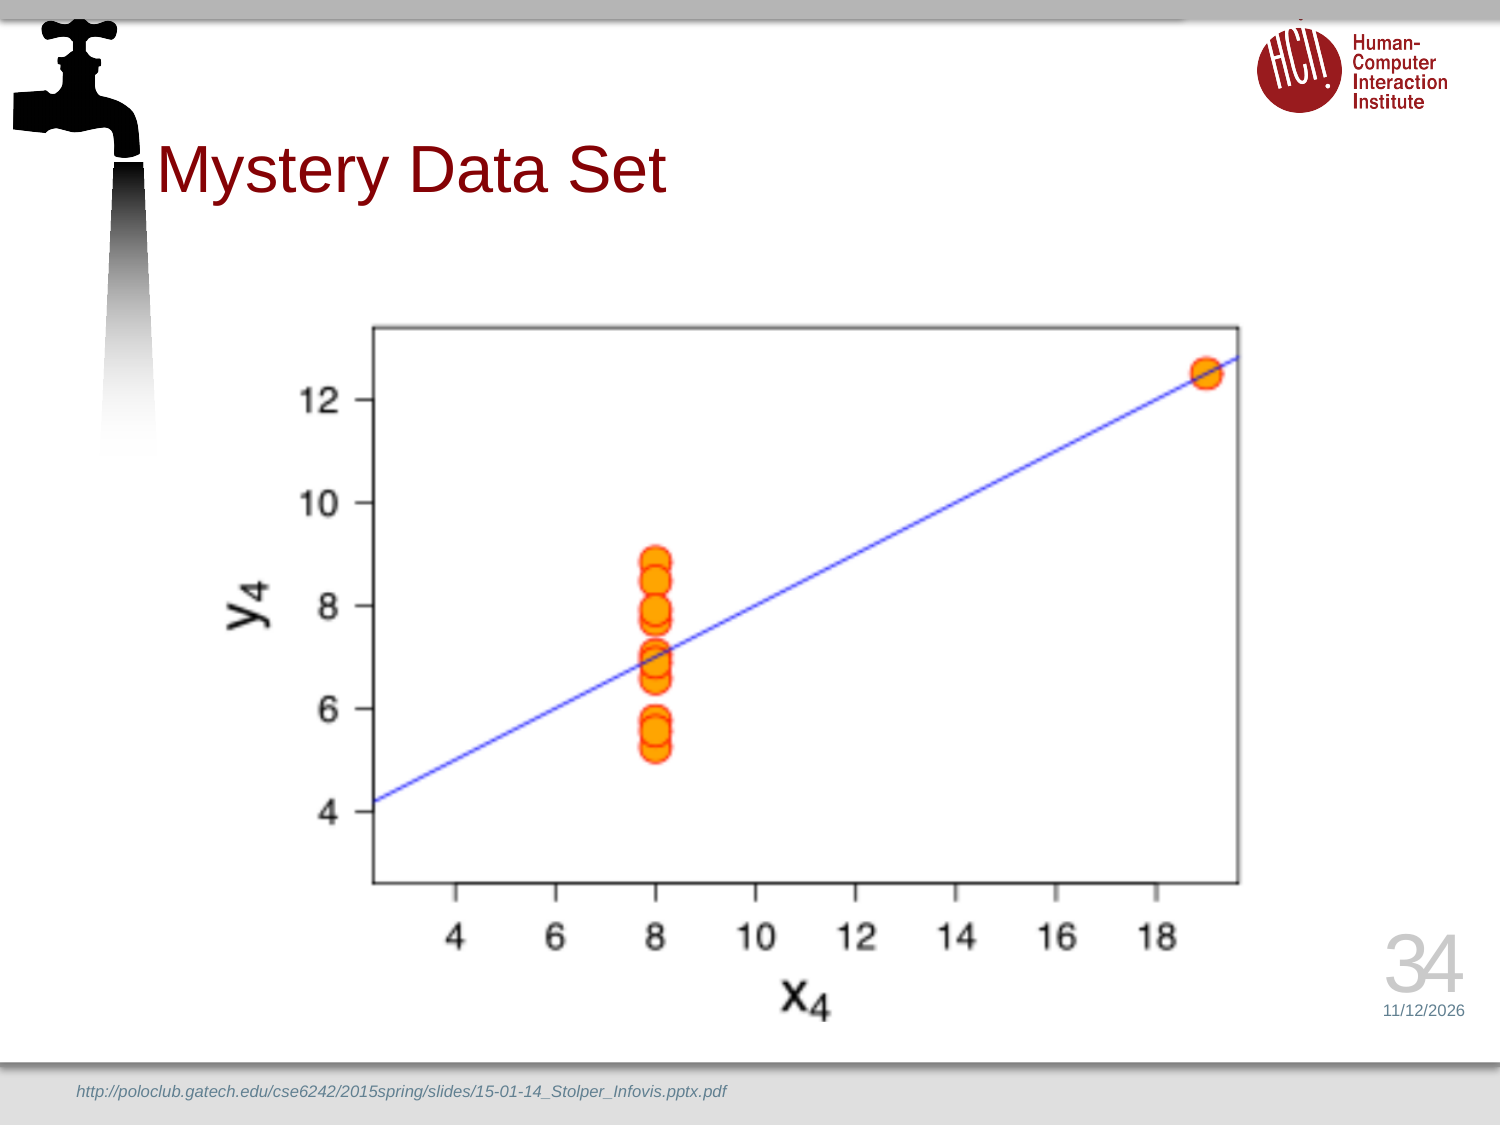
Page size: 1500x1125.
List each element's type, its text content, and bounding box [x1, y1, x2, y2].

title Mystery Data Set [156, 50, 1187, 214]
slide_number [1369, 1009, 1479, 1020]
picture [13, 20, 140, 158]
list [184, 302, 1342, 1022]
slide_number 34 [1369, 924, 1479, 1009]
footer http://poloclub.gatech.edu/cse6242/2015spring/slides/15-01-14_Stolper_Infovis.pptx.pdf [76, 1080, 1342, 1110]
picture [1257, 20, 1447, 113]
